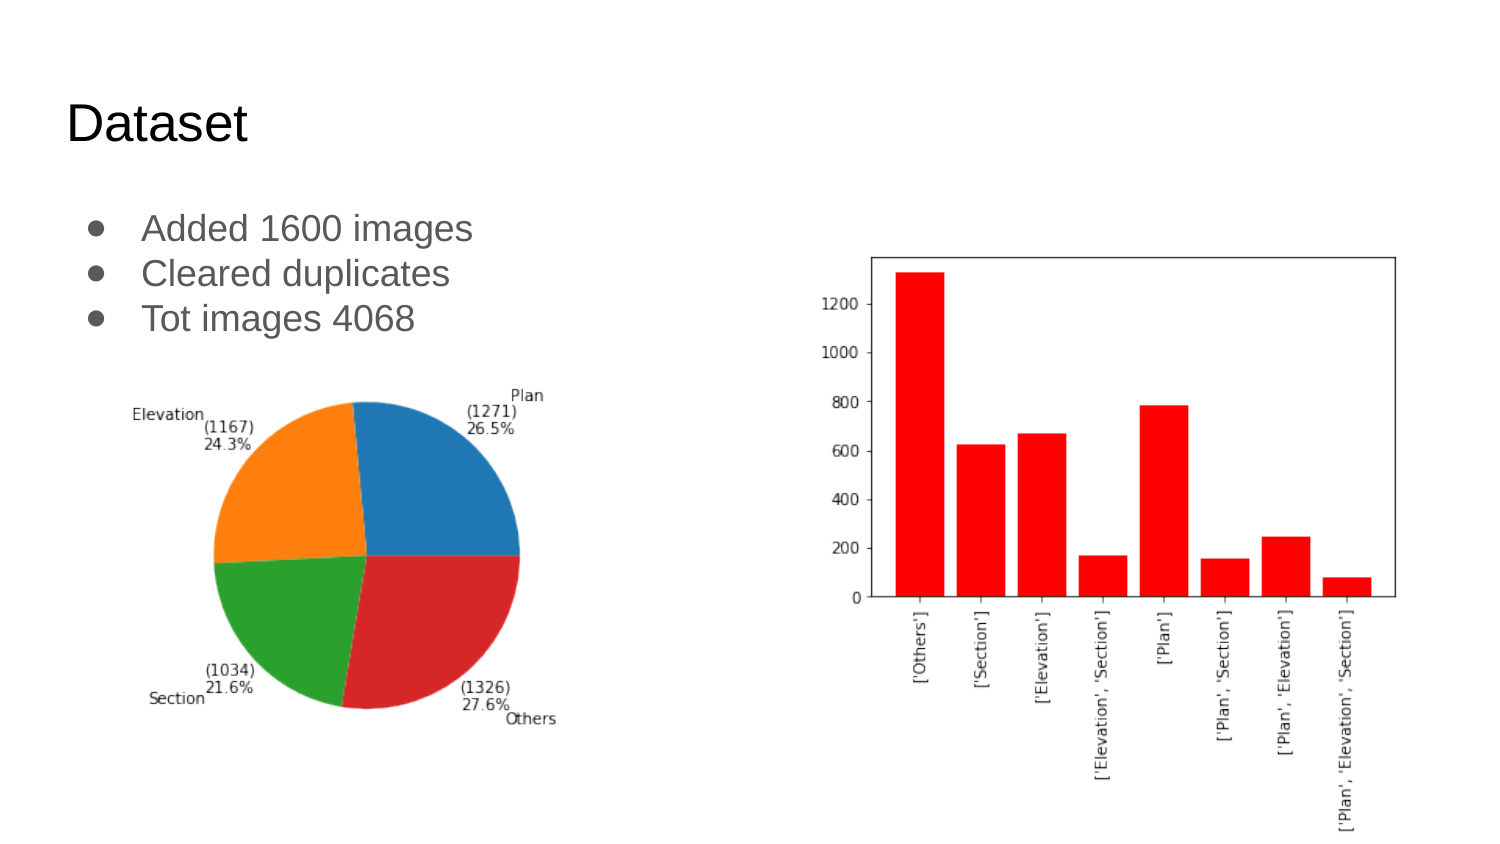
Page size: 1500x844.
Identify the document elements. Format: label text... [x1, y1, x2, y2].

picture [809, 246, 1406, 843]
list Added 1600 images Cleared duplicates Tot images 4068 [51, 189, 1449, 750]
picture [93, 375, 639, 739]
title Dataset [51, 72, 1449, 167]
